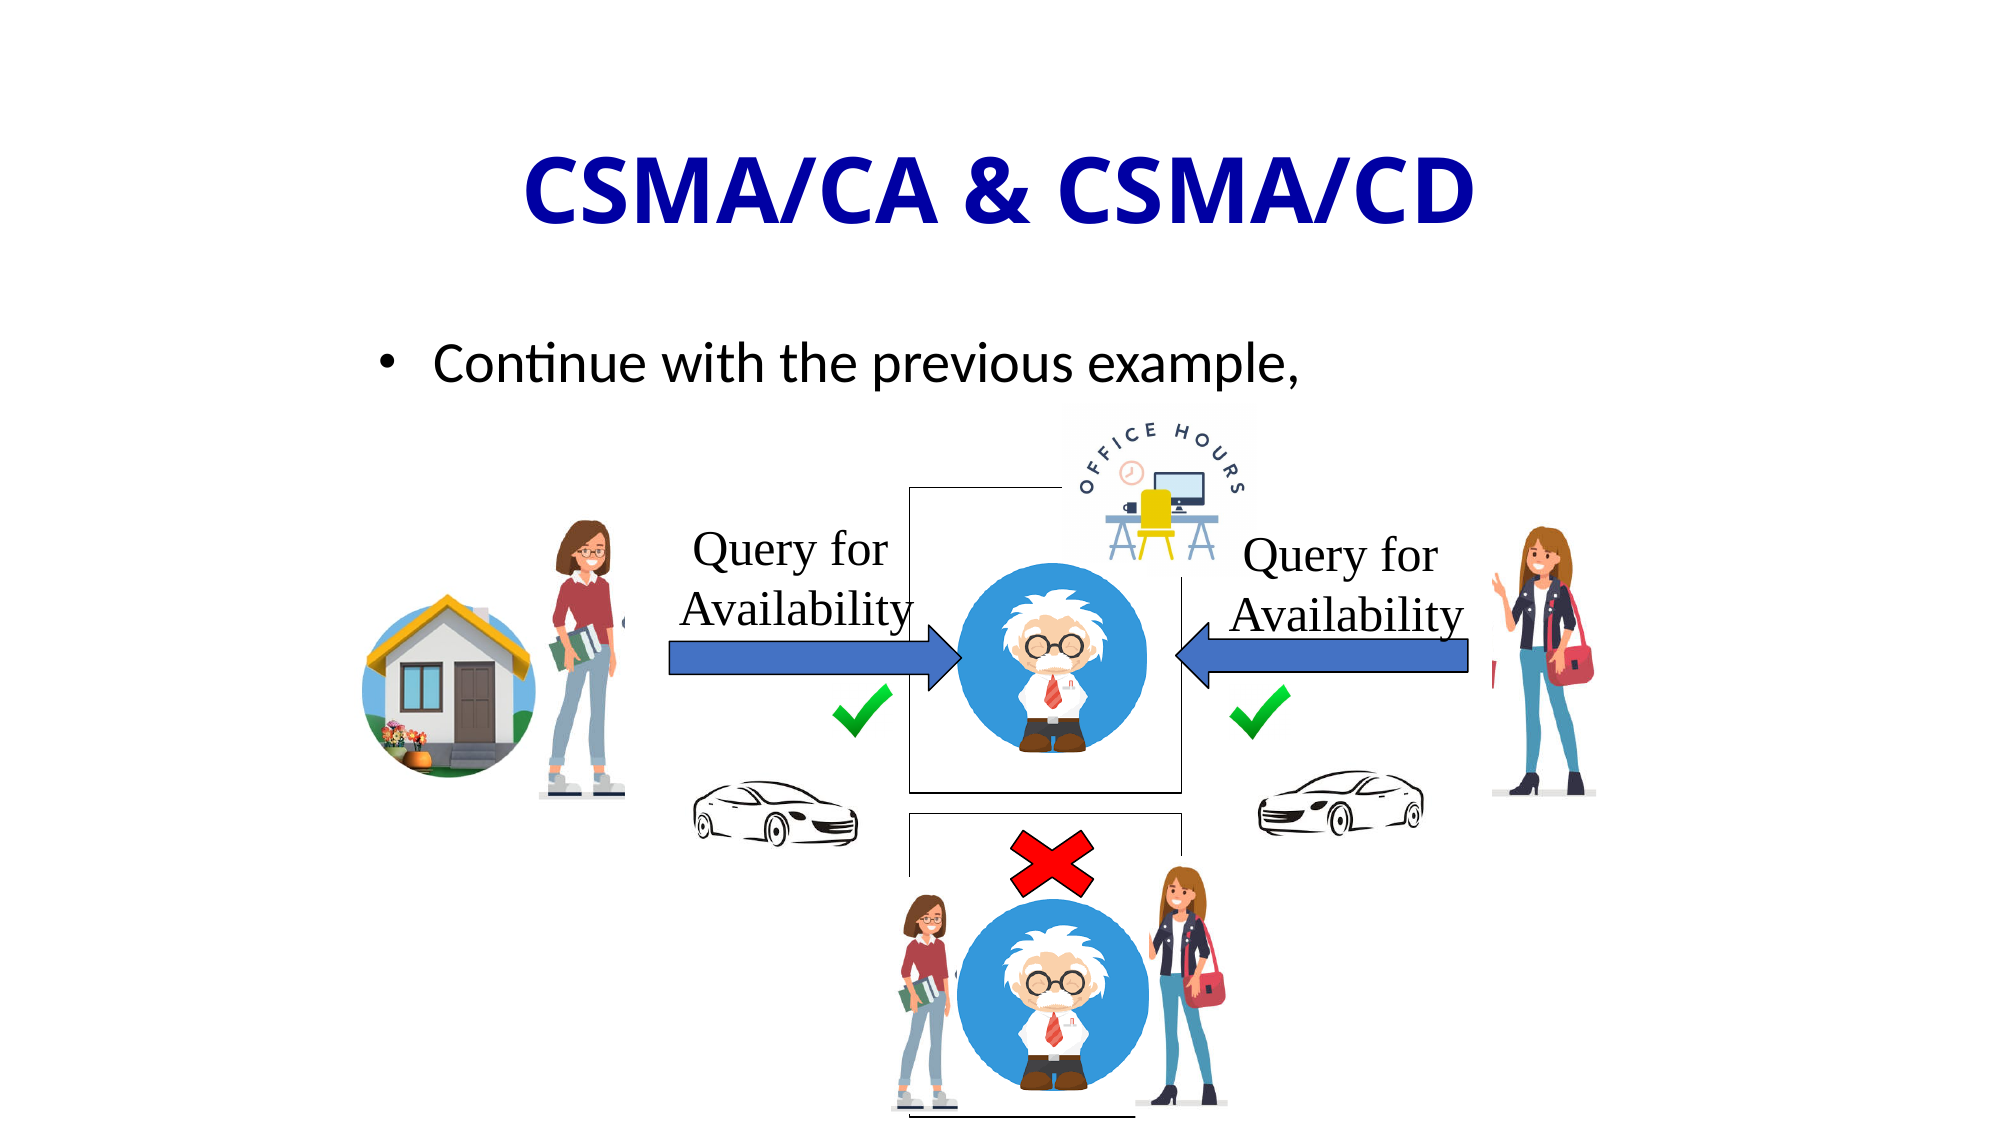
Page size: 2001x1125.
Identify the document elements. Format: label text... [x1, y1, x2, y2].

picture [957, 403, 1257, 753]
text_box [1175, 622, 1468, 689]
list Continue with the previous example, [362, 324, 1616, 1000]
picture [1247, 741, 1434, 865]
picture [1229, 684, 1291, 740]
picture [344, 497, 625, 803]
text_box Query for Availability [1210, 514, 1483, 649]
text_box [909, 813, 1182, 899]
title CSMA/CA & CSMA/CD [362, 99, 1638, 288]
picture [832, 683, 893, 738]
text_box [909, 1091, 1135, 1118]
picture [682, 751, 869, 876]
text_box Query for Availability [660, 508, 933, 644]
text_box [909, 577, 1182, 793]
picture [890, 856, 1228, 1118]
text_box [669, 629, 957, 691]
text_box [909, 487, 1062, 652]
picture [1492, 513, 1597, 809]
text_box [1010, 830, 1094, 898]
